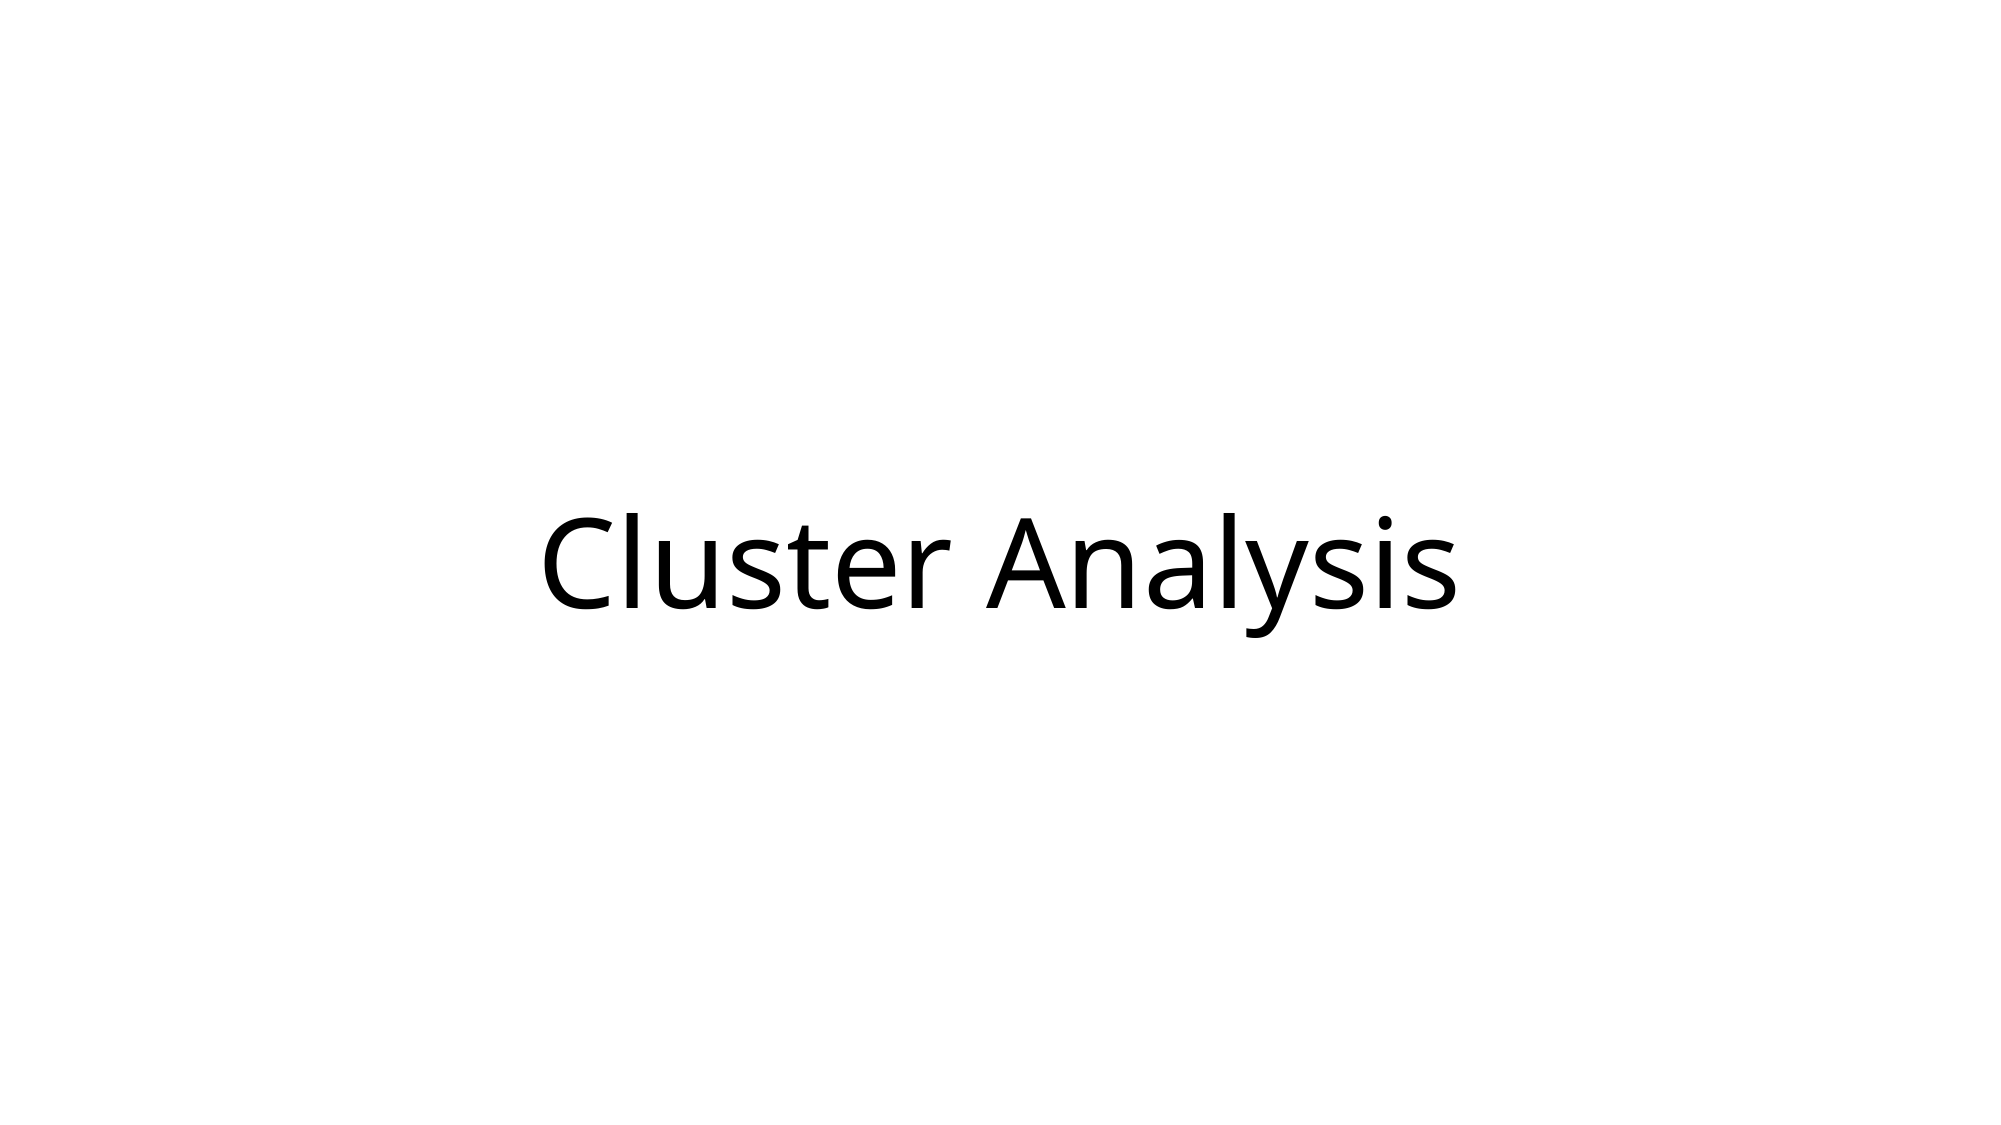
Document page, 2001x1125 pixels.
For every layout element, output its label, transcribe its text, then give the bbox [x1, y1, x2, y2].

title Cluster Analysis [249, 366, 1750, 759]
